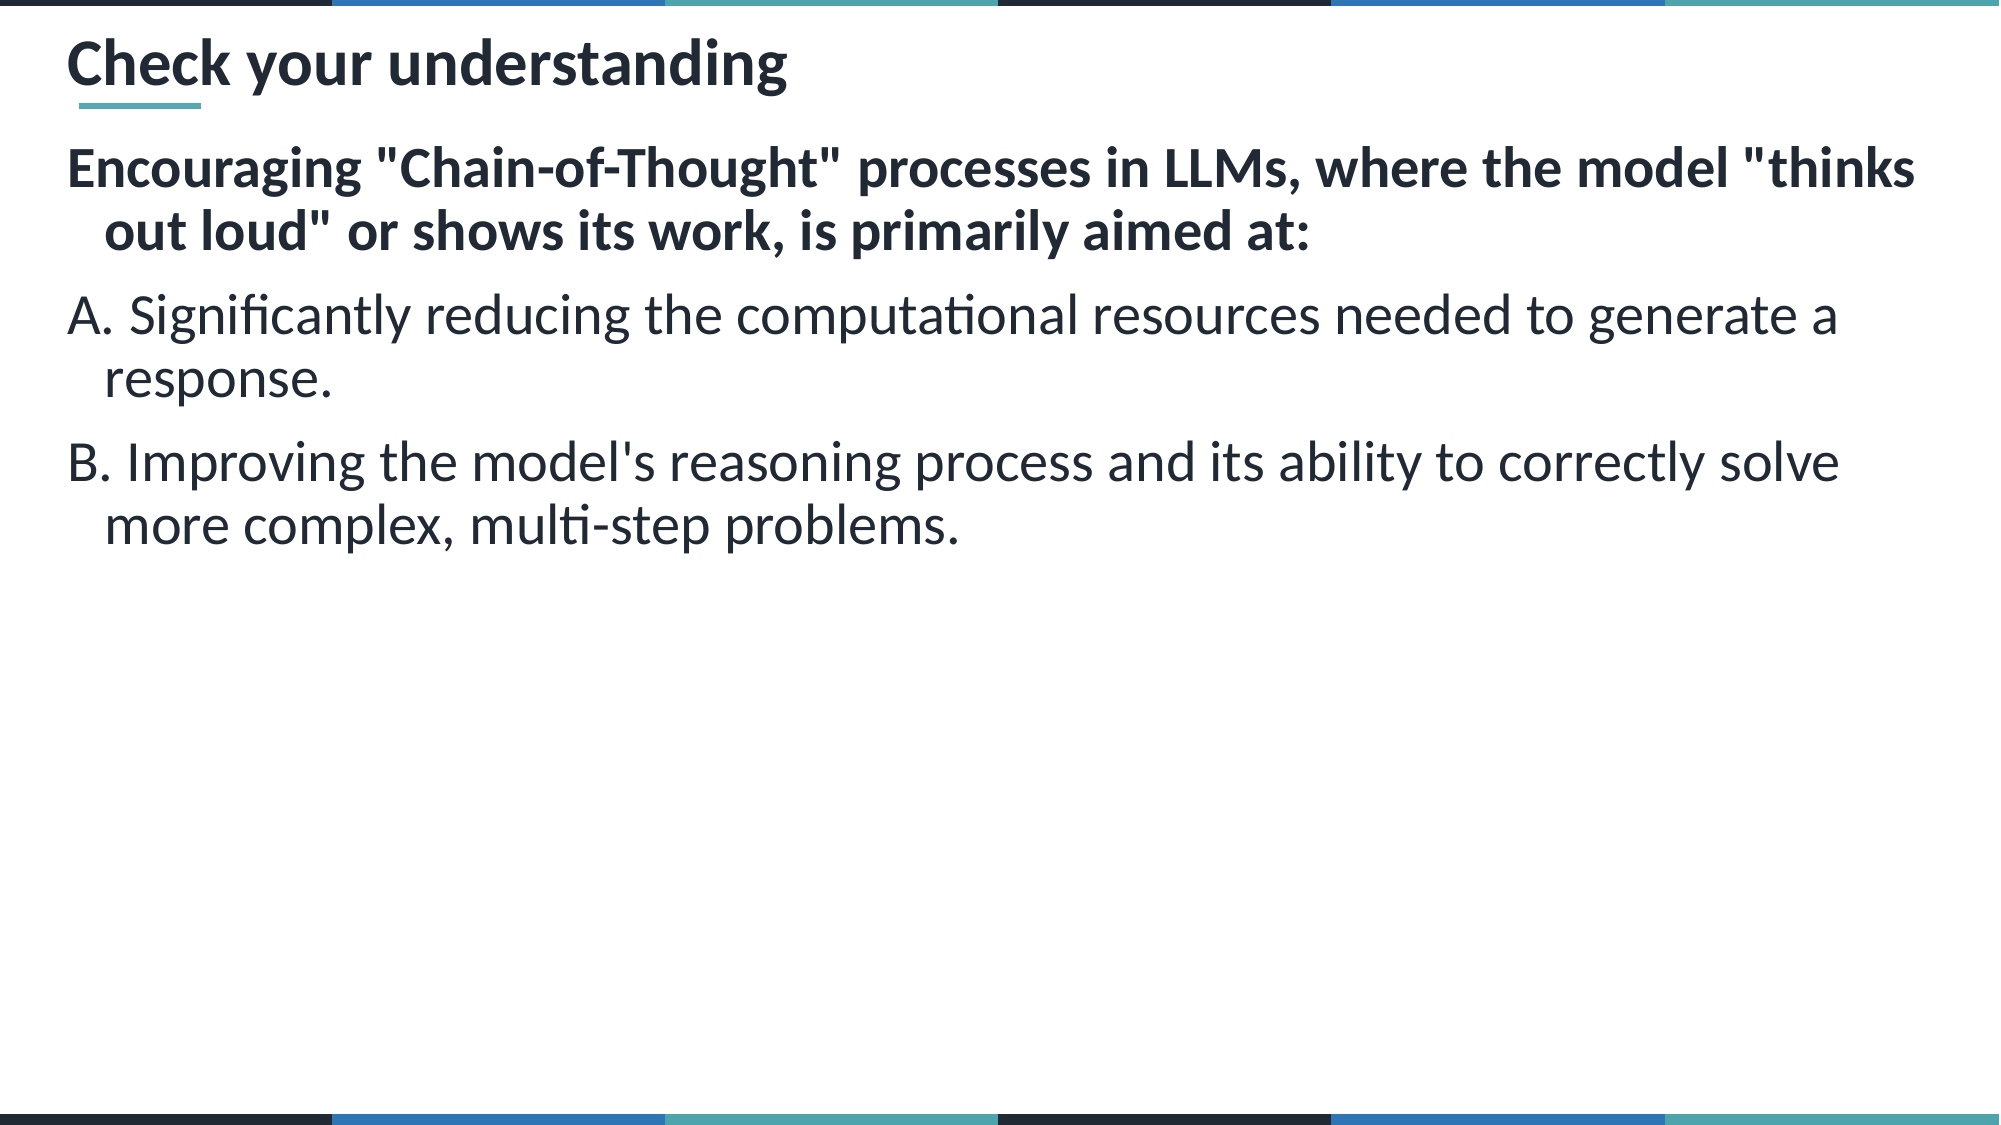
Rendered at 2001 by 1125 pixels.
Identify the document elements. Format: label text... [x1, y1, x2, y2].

list Encouraging "Chain-of-Thought" processes in LLMs, where the model "thinks out loud" or shows its work, is primarily aimed at: A. Significantly reducing the computational resources needed to generate a response. B. Improving the model's reasoning process and its ability to correctly solve more complex, multi-step problems. [52, 129, 1941, 569]
title Check your understanding [52, 19, 1000, 108]
